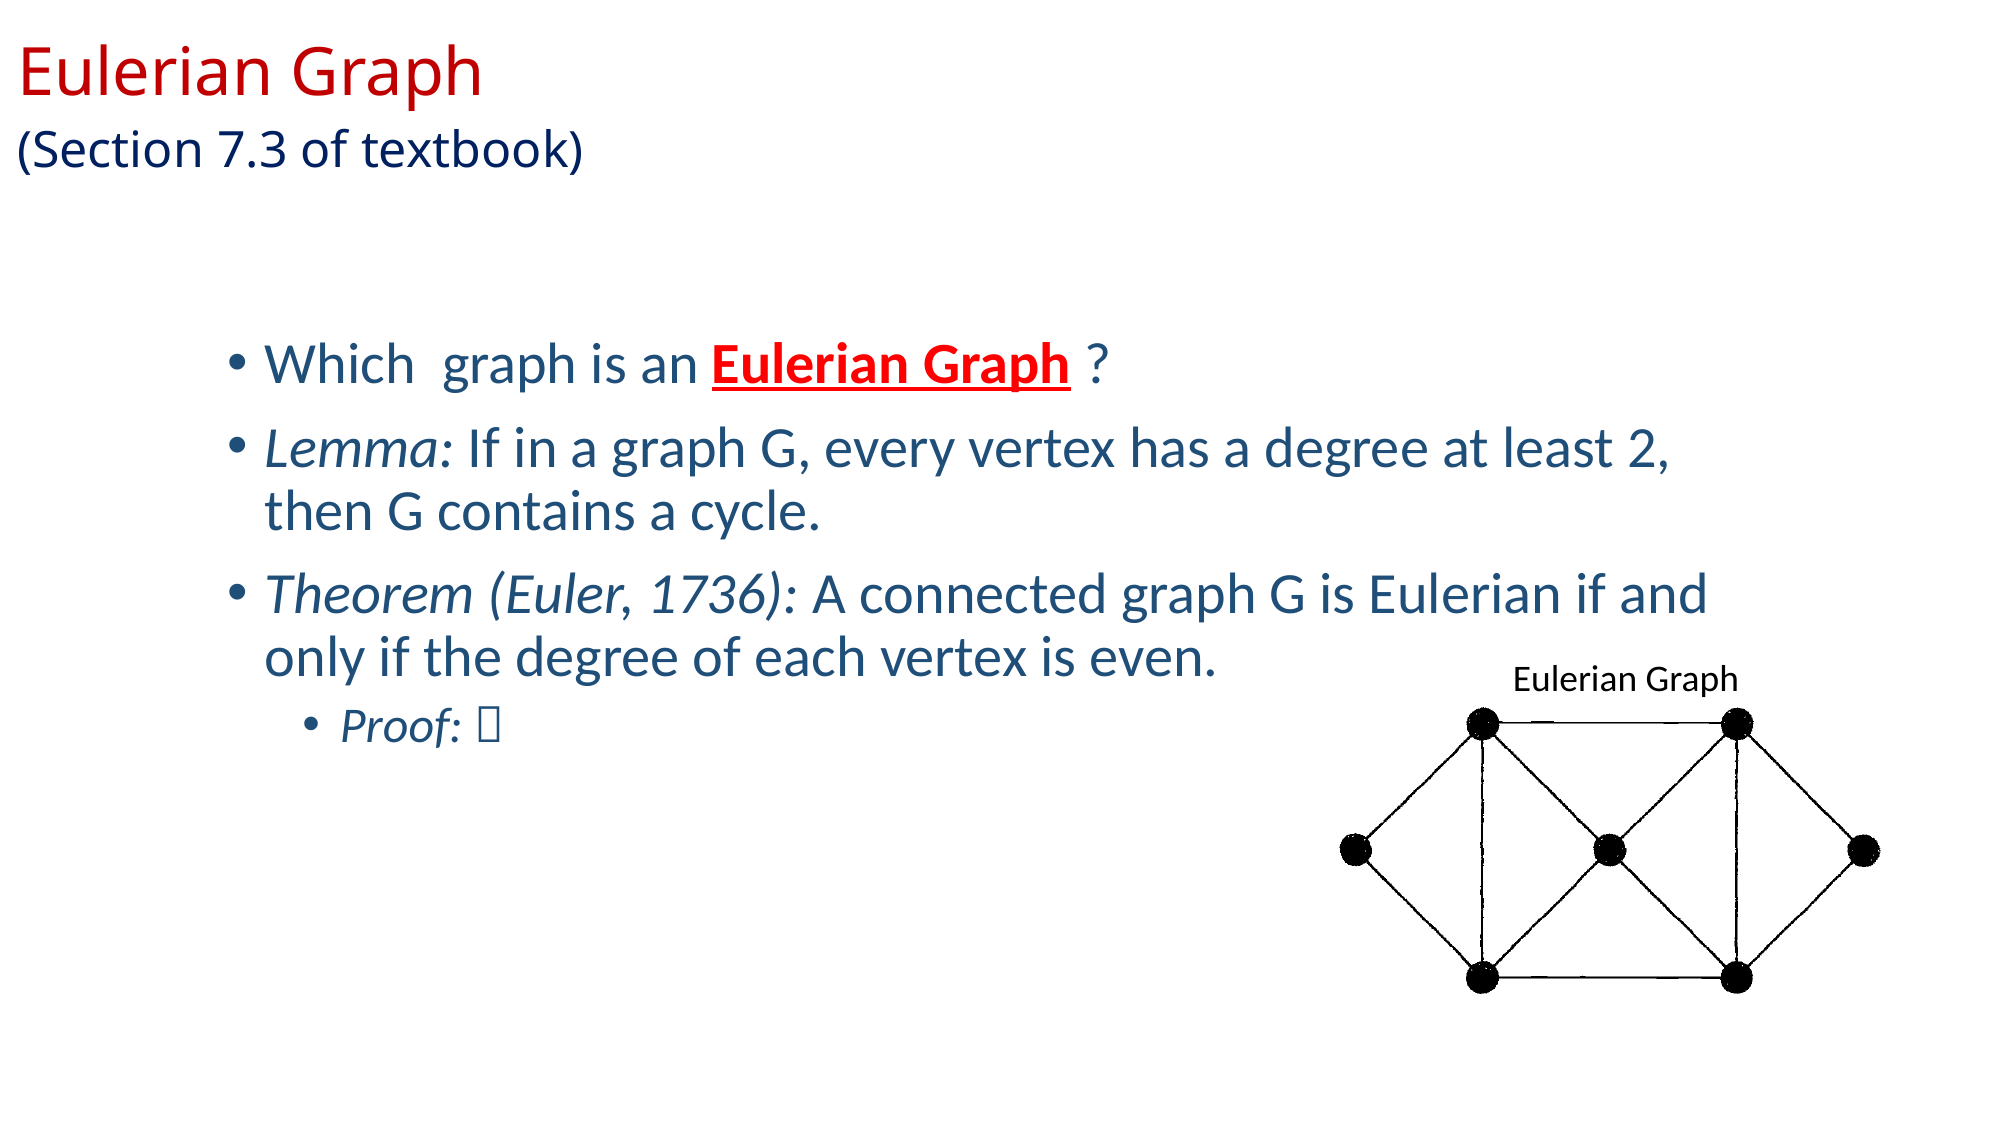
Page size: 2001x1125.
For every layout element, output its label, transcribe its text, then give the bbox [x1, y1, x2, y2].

picture [1284, 707, 1910, 999]
text_box Eulerian Graph (Section 7.3 of textbook) [2, 0, 1728, 219]
list Which graph is an Eulerian Graph ? Lemma: If in a graph G, every vertex has a degree at least 2, then G contains a cycle. Theorem (Euler, 1736): A connected graph G is Eulerian if and only if the degree of each vertex is even. Proof:  [212, 325, 1742, 919]
text_box Eulerian Graph [1498, 646, 1788, 707]
